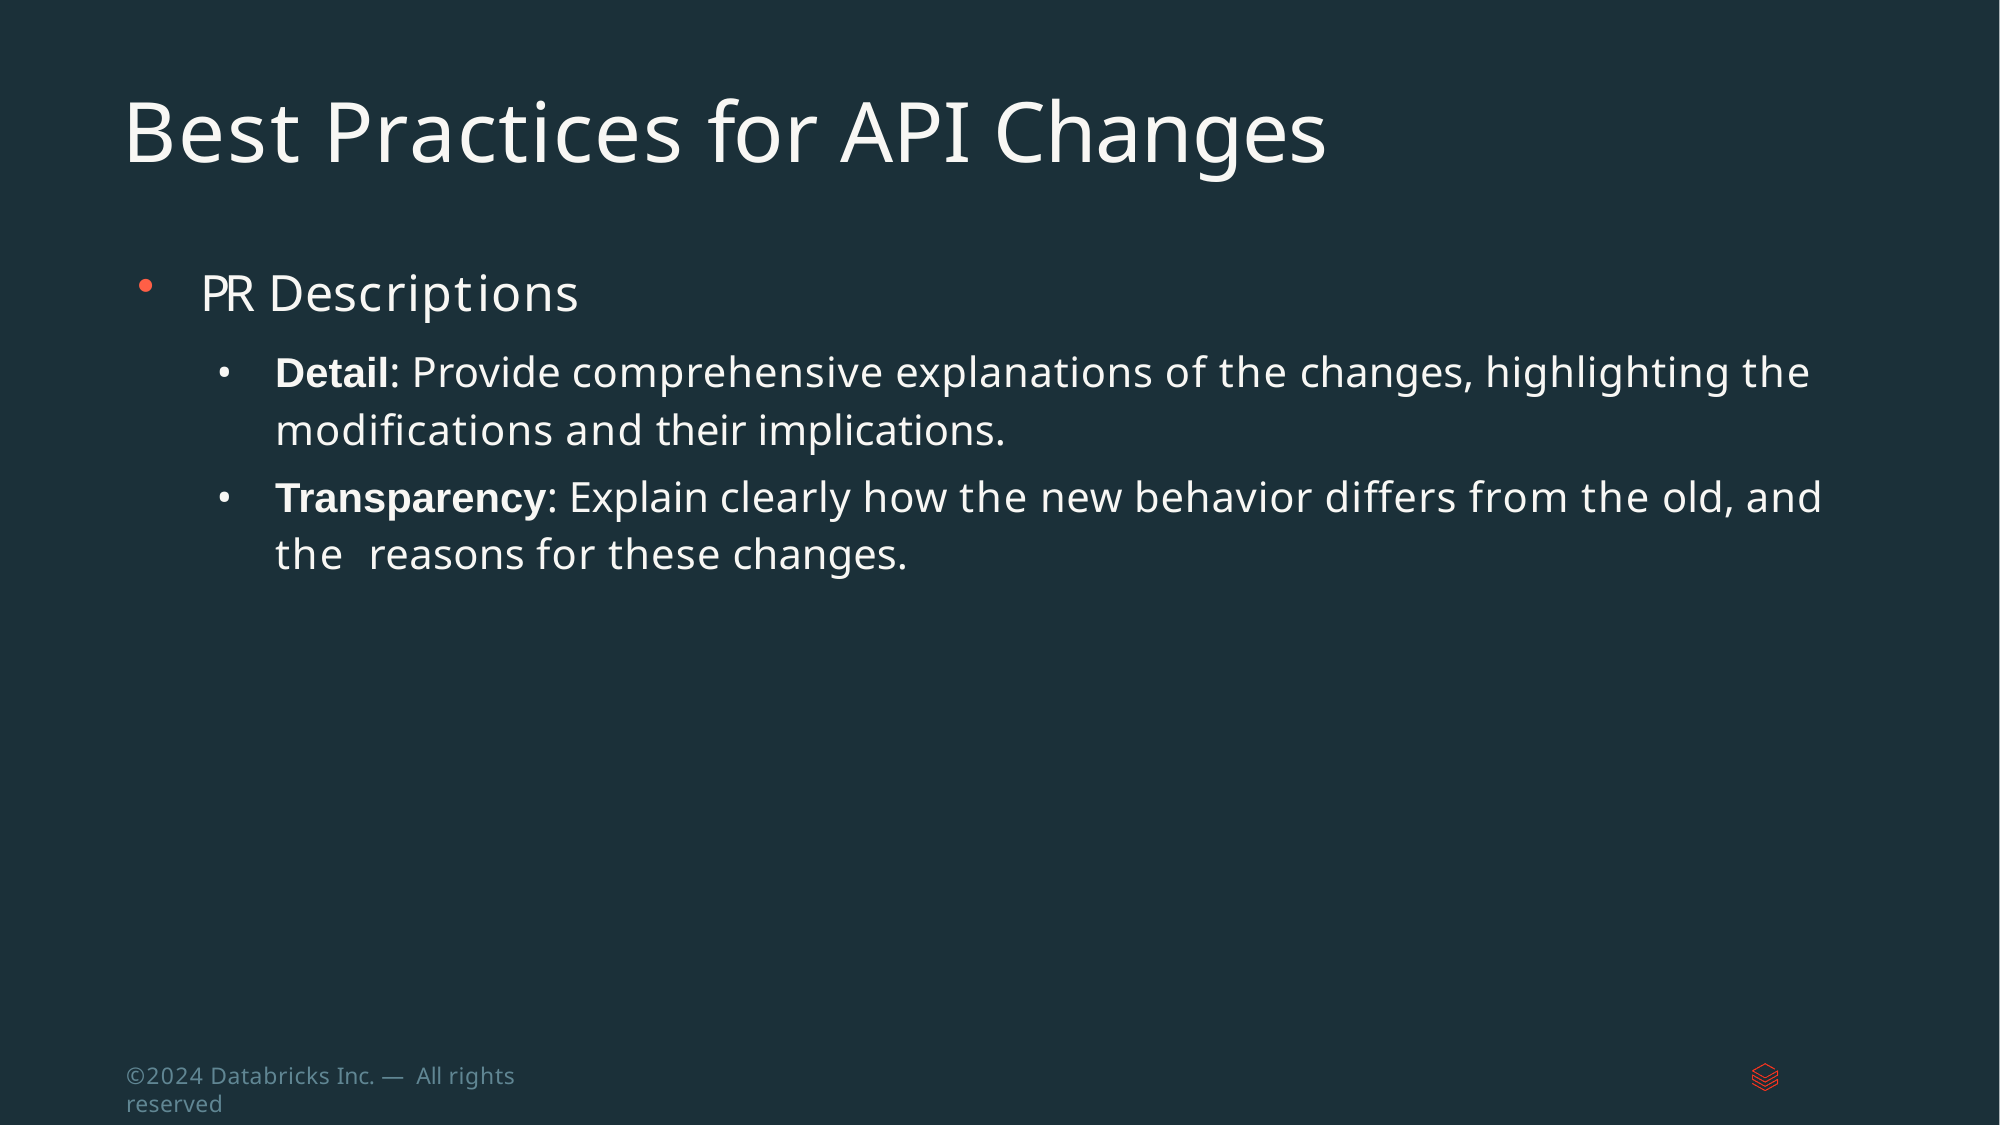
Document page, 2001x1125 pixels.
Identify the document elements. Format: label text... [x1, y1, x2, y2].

title Best Practices for API Changes [120, 76, 1336, 267]
picture [1749, 1061, 1781, 1093]
text_box PR Descriptions Detail: Provide comprehensive explanations of the changes, highlighting the modiﬁcations and their implications. Transparency: Explain clearly how the new behavior differs from the old, and the reasons for these changes. [135, 230, 1827, 578]
footer ©2024 Databricks Inc. — All rights reserved [123, 1059, 586, 1125]
